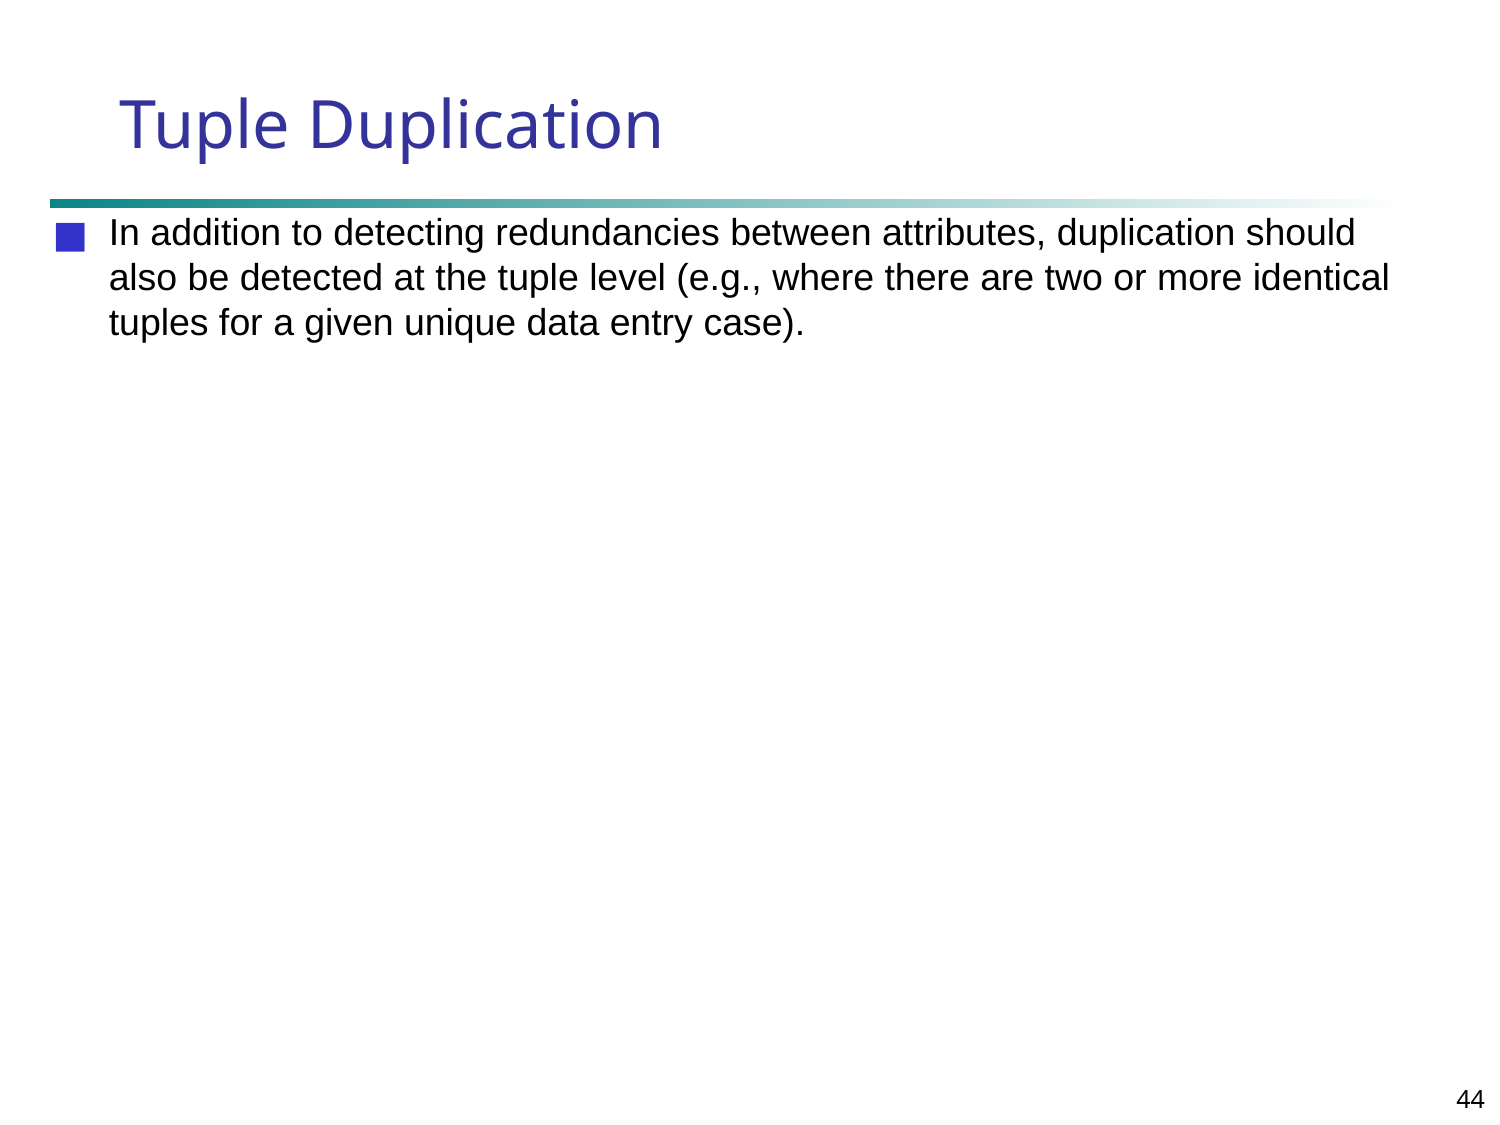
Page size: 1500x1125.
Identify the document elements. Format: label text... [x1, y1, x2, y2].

list In addition to detecting redundancies between attributes, duplication should also be detected at the tuple level (e.g., where there are two or more identical tuples for a given unique data entry case). [37, 200, 1450, 1025]
text_box ‹#› [1187, 1062, 1500, 1125]
text_box Tuple Duplication [87, 69, 1366, 170]
